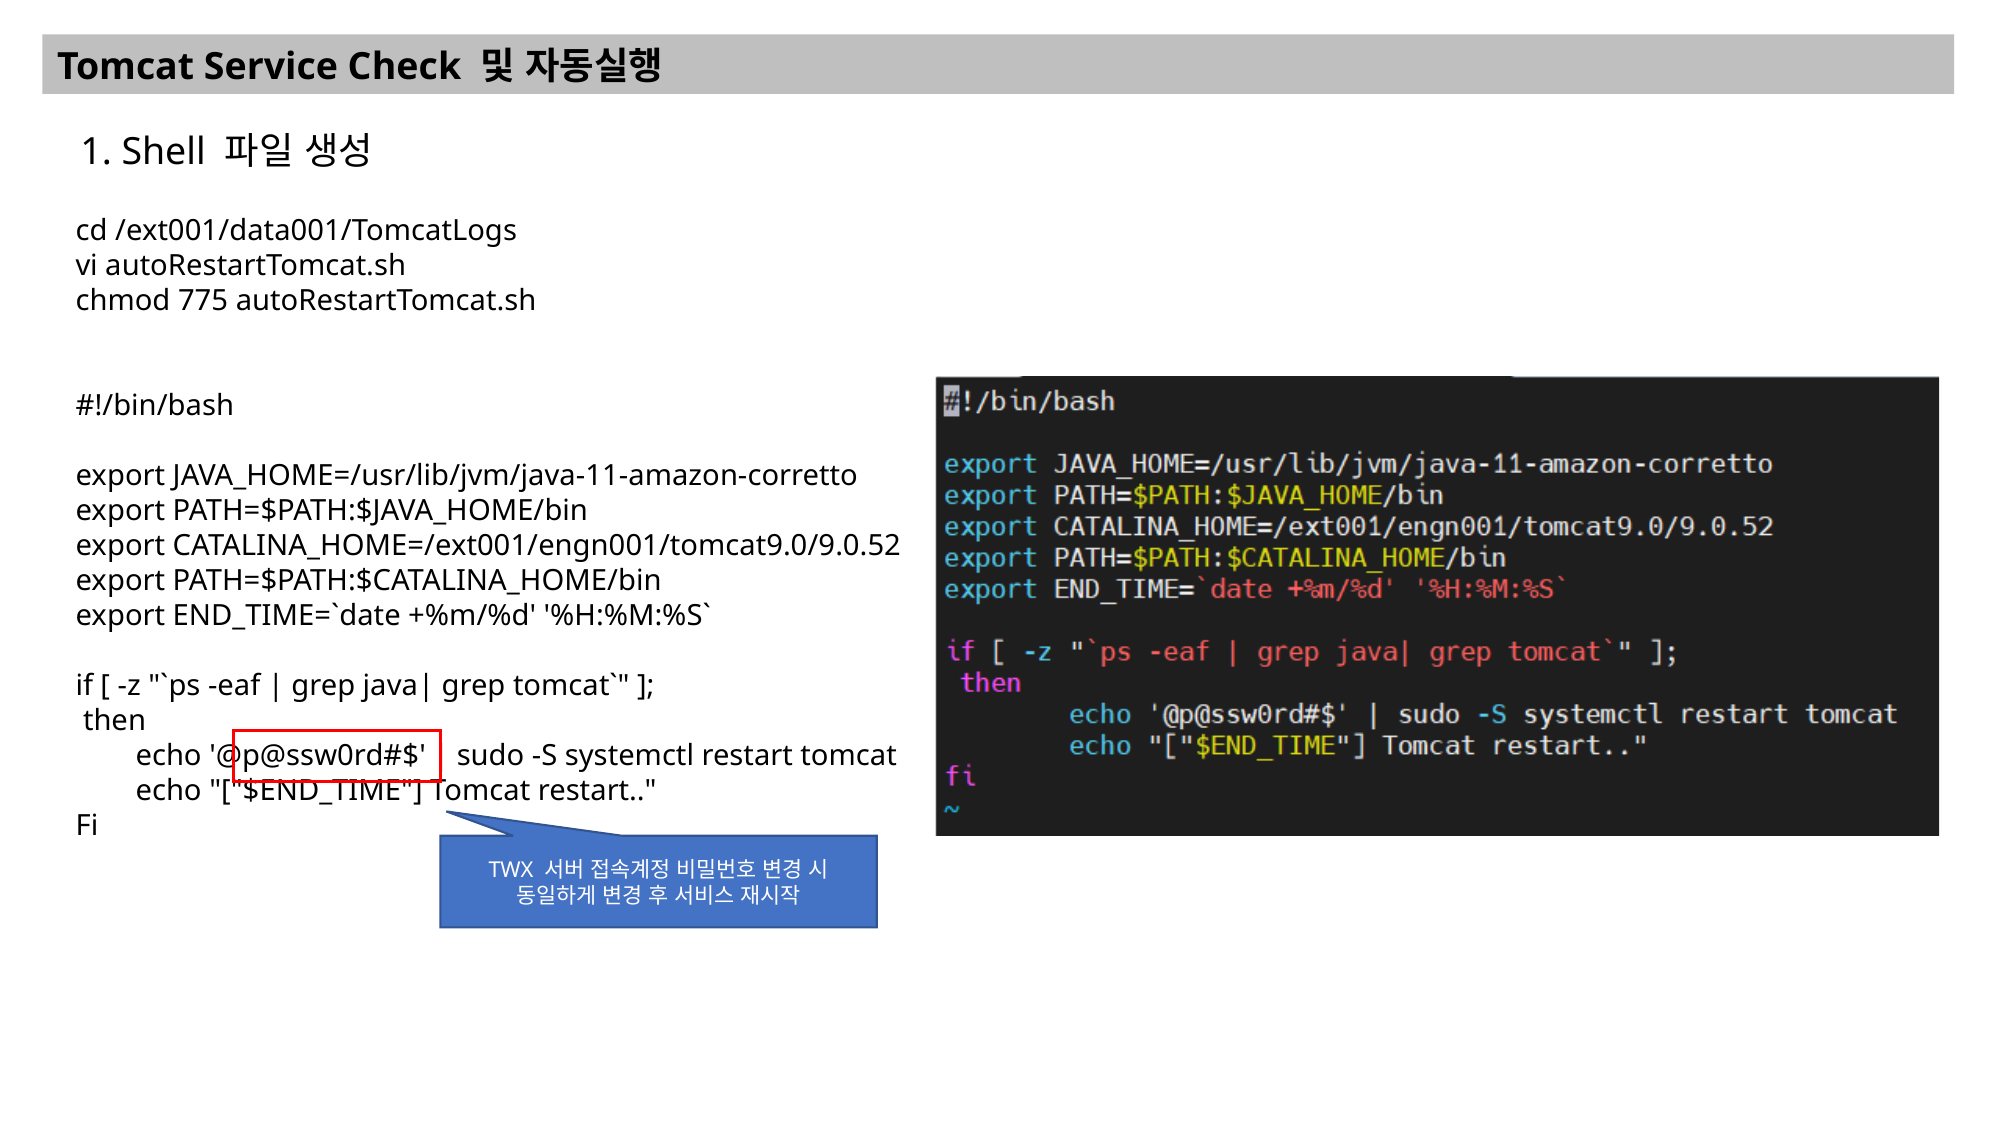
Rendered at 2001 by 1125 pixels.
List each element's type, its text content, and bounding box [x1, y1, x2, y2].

picture [930, 376, 1940, 836]
text_box [233, 729, 441, 783]
text_box 1. Shell 파일 생성 [65, 119, 389, 179]
text_box cd /ext001/data001/TomcatLogs vi autoRestartTomcat.sh chmod 775 autoRestartTomcat.sh #!/bin/bash export JAVA_HOME=/usr/lib/jvm/java-11-amazon-corretto export PATH=$PATH:$JAVA_HOME/bin export CATALINA_HOME=/ext001/engn001/tomcat9.0/9.0.52 export PATH=$PATH:$CATALINA_HOME/bin export END_TIME=`date +%m/%d' '%H:%M:%S` if [ -z "`ps -eaf | grep java| grep tomcat`" ]; then echo '@p@ssw0rd#$' | sudo -S systemctl restart tomcat echo "["$END_TIME"] Tomcat restart.." Fi [60, 204, 990, 919]
text_box TWX 서버 접속계정 비밀번호 변경 시 동일하게 변경 후 서비스 재시작 [439, 810, 878, 929]
text_box Tomcat Service Check 및 자동실행 [42, 34, 1955, 94]
